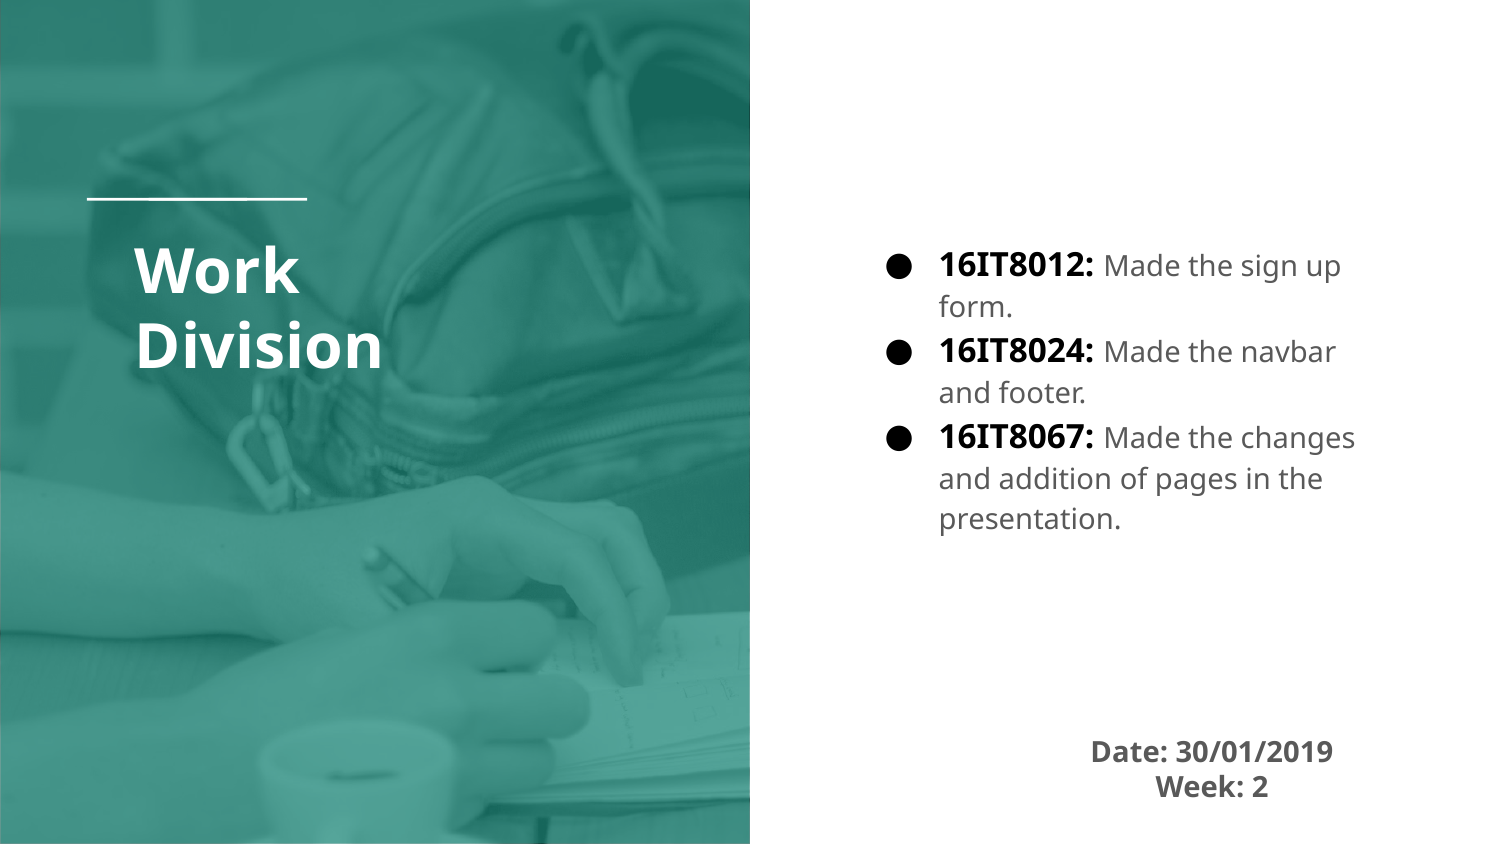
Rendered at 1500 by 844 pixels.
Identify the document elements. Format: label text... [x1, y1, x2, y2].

text_box Date: 30/01/2019 Week: 2 [1021, 718, 1403, 817]
list 16IT8012: Made the sign up form. 16IT8024: Made the navbar and footer. 16IT8067: Made the changes and addition of pages in the presentation. [848, 221, 1403, 719]
title Work Division [119, 216, 662, 494]
